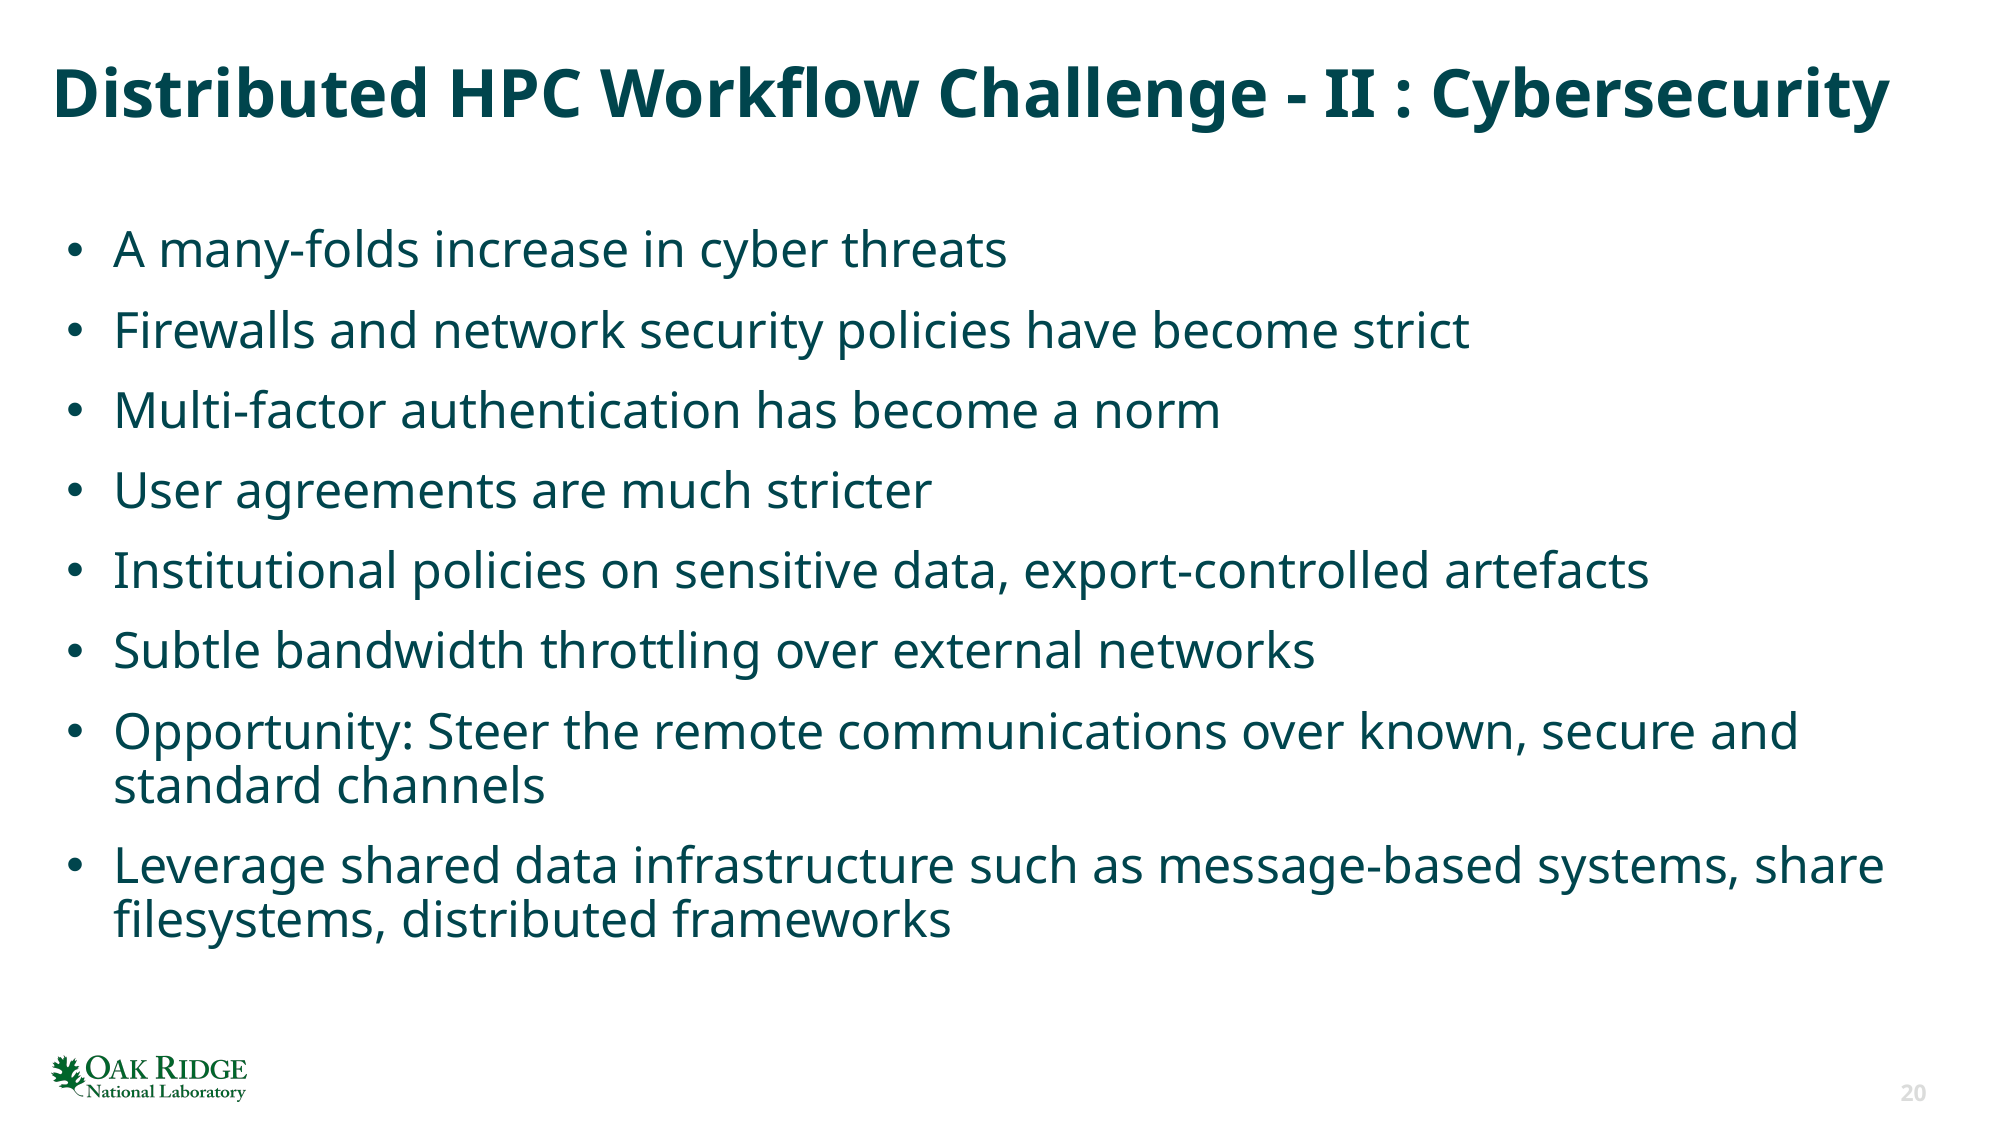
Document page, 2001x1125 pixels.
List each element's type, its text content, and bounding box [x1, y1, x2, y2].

text_box A many-folds increase in cyber threats Firewalls and network security policies have become strict Multi-factor authentication has become a norm User agreements are much stricter Institutional policies on sensitive data, export-controlled artefacts Subtle bandwidth throttling over external networks Opportunity: Steer the remote communications over known, secure and standard channels Leverage shared data infrastructure such as message-based systems, share filesystems, distributed frameworks [51, 217, 1937, 1009]
picture [51, 1055, 247, 1102]
title Distributed HPC Workflow Challenge - II : Cybersecurity [51, 59, 1937, 206]
